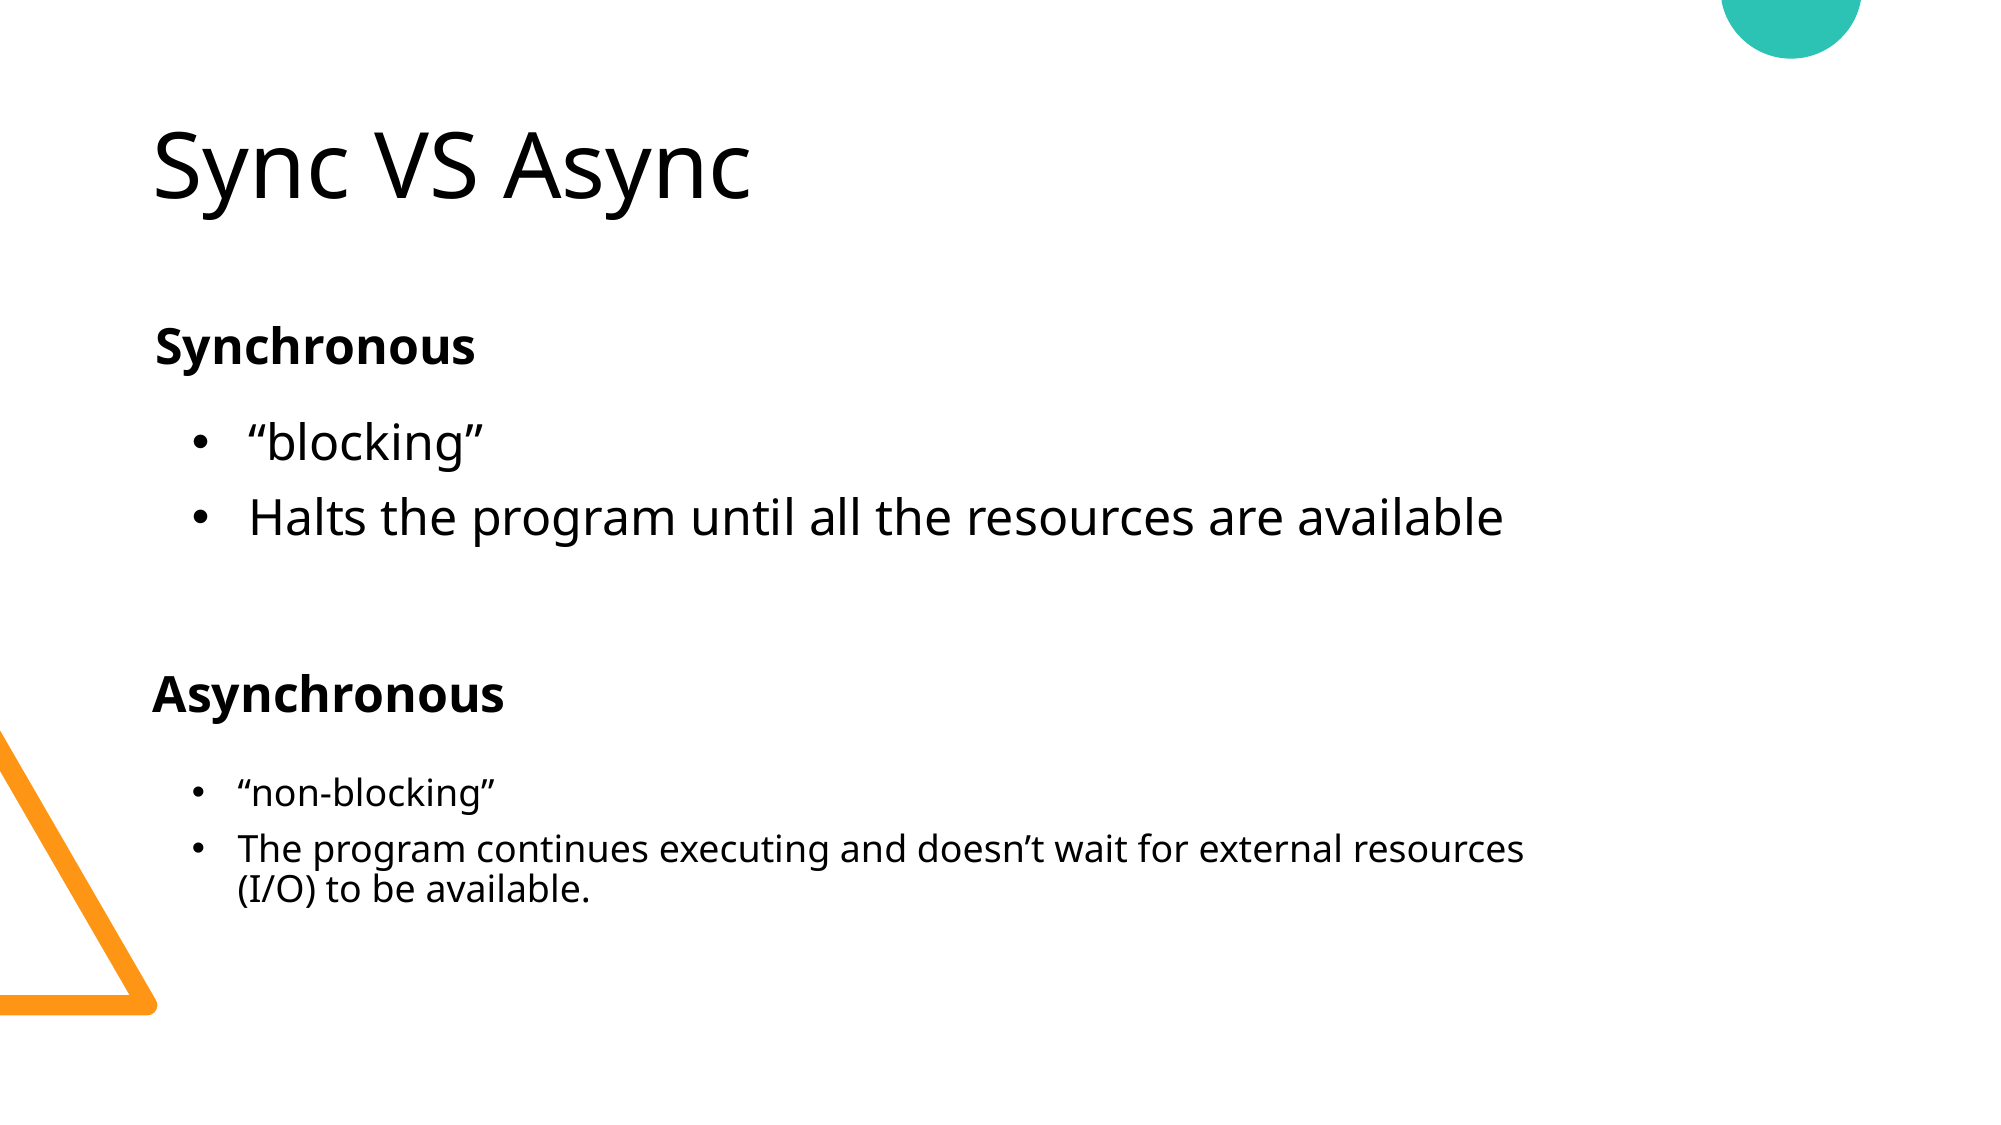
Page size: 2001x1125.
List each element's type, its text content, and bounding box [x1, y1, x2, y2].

text_box Asynchronous [137, 660, 984, 731]
title Sync VS Async [137, 59, 1863, 278]
text_box “non-blocking” The program continues executing and doesn’t wait for external resources (I/O) to be available. [176, 766, 1583, 919]
text_box Synchronous [140, 313, 987, 384]
text_box “blocking” Halts the program until all the resources are available [176, 410, 1583, 563]
